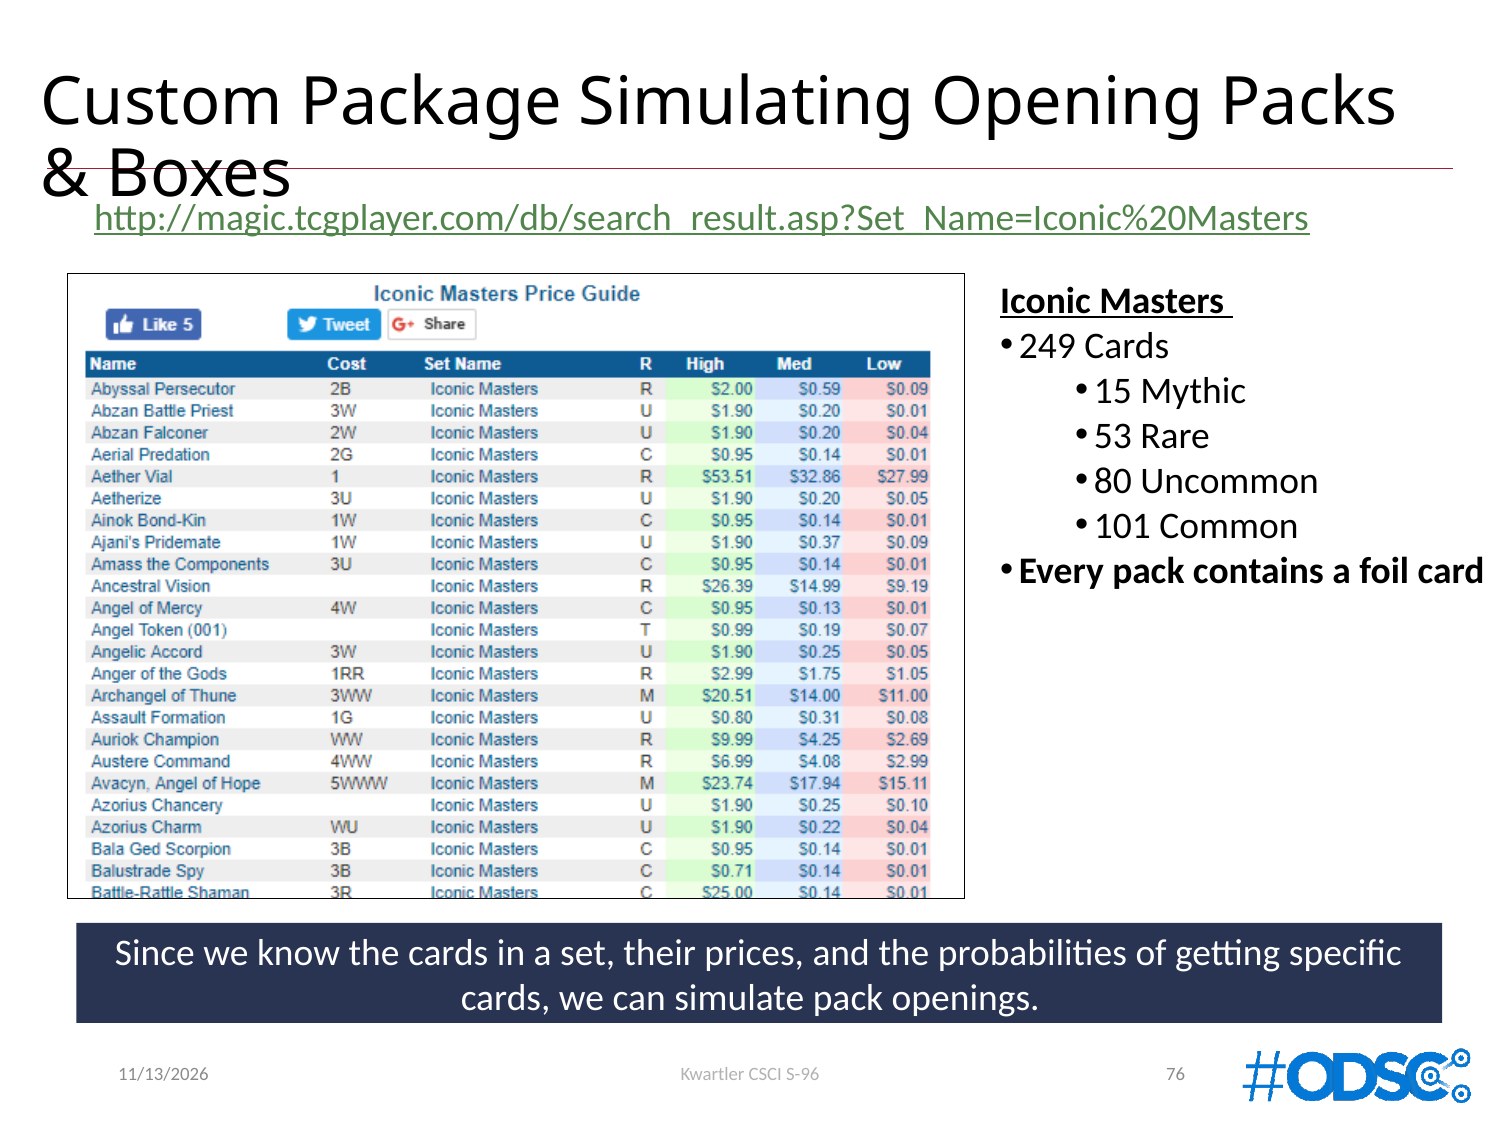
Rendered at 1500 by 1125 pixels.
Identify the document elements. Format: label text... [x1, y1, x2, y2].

picture [67, 273, 965, 899]
text_box http://magic.tcgplayer.com/db/search_result.asp?Set_Name=Iconic%20Masters [79, 185, 1325, 245]
picture [1225, 1038, 1480, 1116]
slide_number 76 [1059, 1042, 1200, 1103]
text_box Since we know the cards in a set, their prices, and the probabilities of getting specific cards, we can simulate pack openings. [75, 922, 1443, 1024]
text_box Iconic Masters 249 Cards 15 Mythic 53 Rare 80 Uncommon 101 Common Every pack contains a foil card [985, 268, 1500, 599]
title Custom Package Simulating Opening Packs & Boxes [25, 59, 1456, 157]
footer Kwartler CSCI S-96 [496, 1042, 1004, 1103]
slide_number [103, 1042, 441, 1103]
